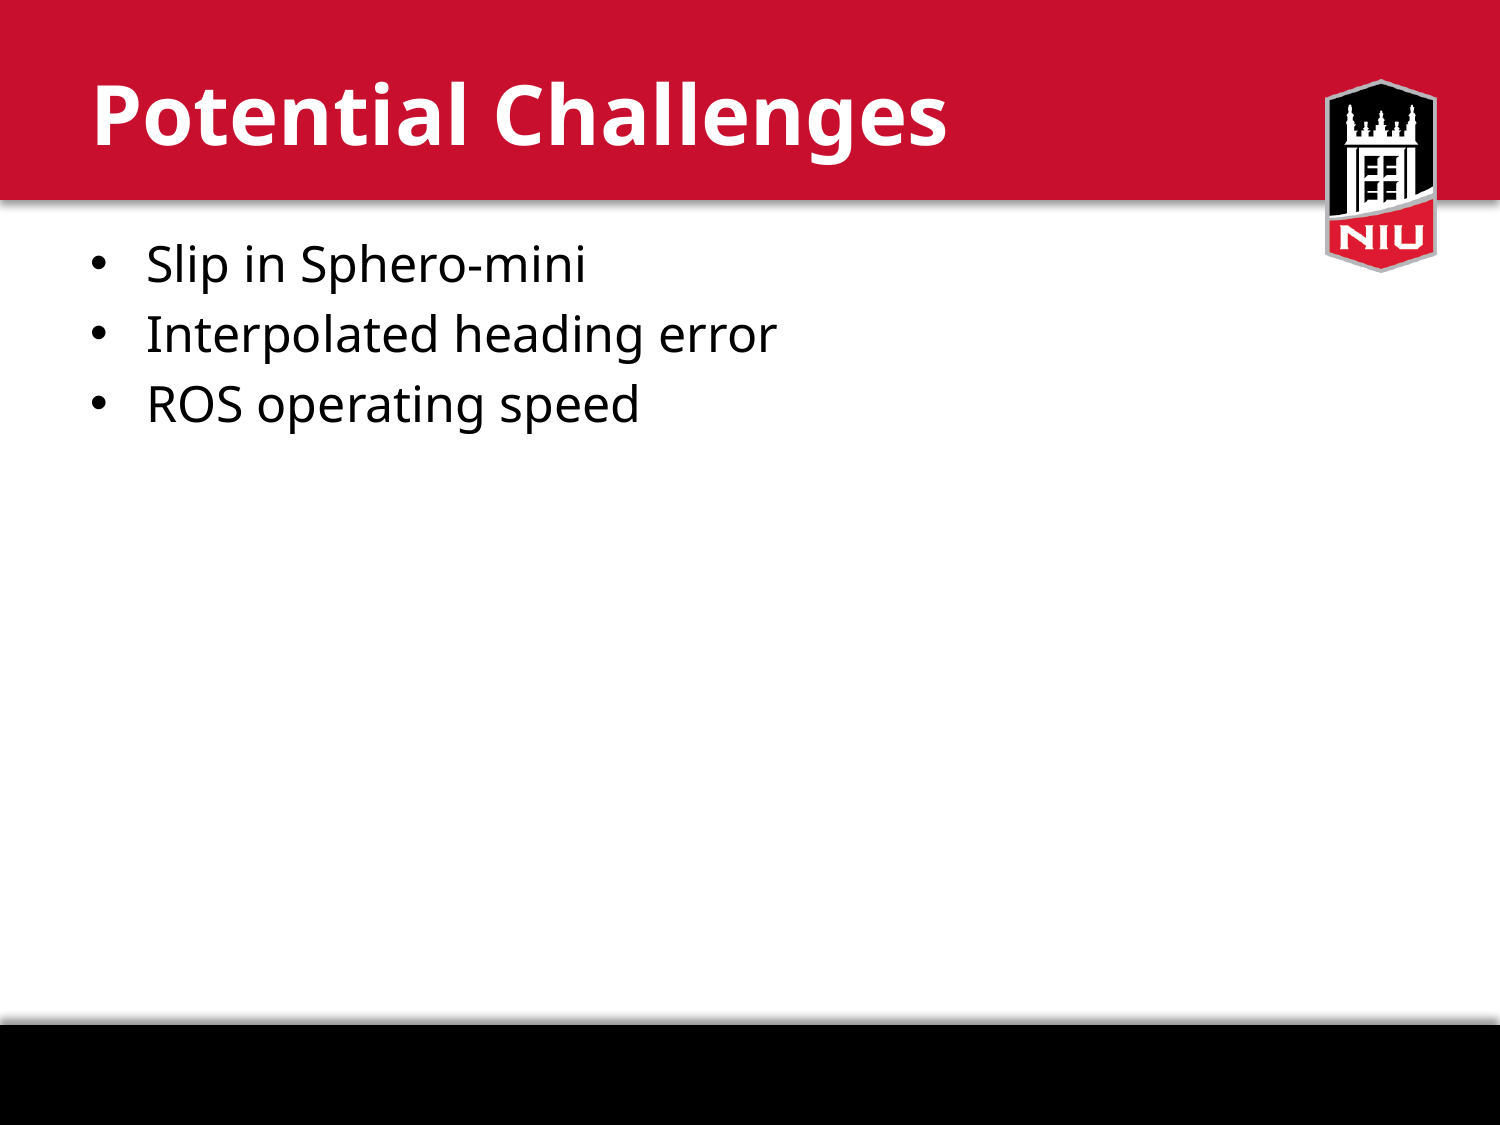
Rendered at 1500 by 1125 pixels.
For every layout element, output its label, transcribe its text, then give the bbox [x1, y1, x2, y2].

picture [1325, 79, 1437, 273]
list Slip in Sphero-mini Interpolated heading error ROS operating speed [75, 224, 1363, 988]
title Potential Challenges [75, 24, 1313, 200]
